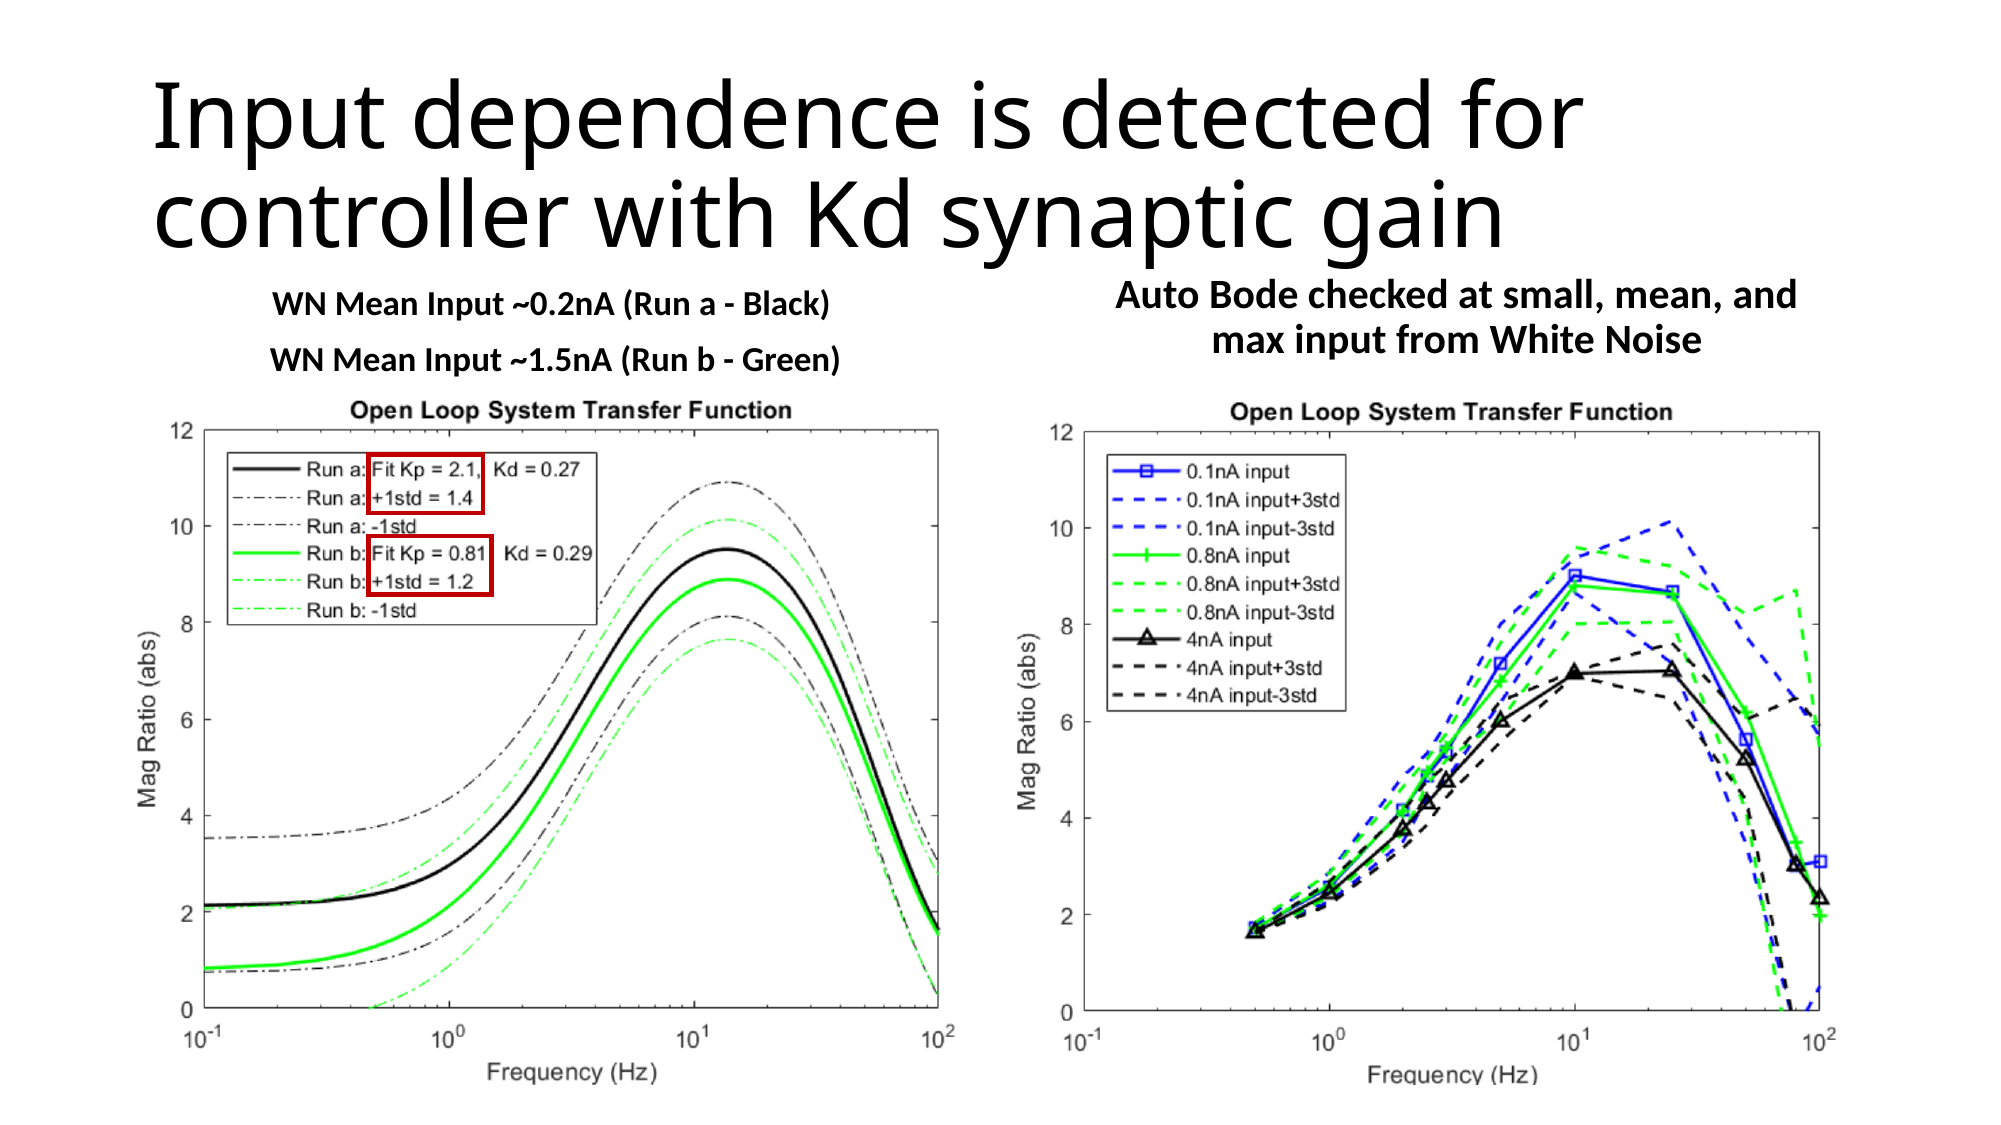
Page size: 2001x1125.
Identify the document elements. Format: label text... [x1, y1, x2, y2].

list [1011, 386, 1863, 1085]
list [129, 394, 975, 1085]
title Input dependence is detected for controller with Kd synaptic gain [137, 59, 1863, 278]
text_box WN Mean Input ~0.2nA (Run a - Black) WN Mean Input ~1.5nA (Run b - Green) [175, 277, 936, 387]
list Auto Bode checked at small, mean, and max input from White Noise [1077, 234, 1837, 370]
